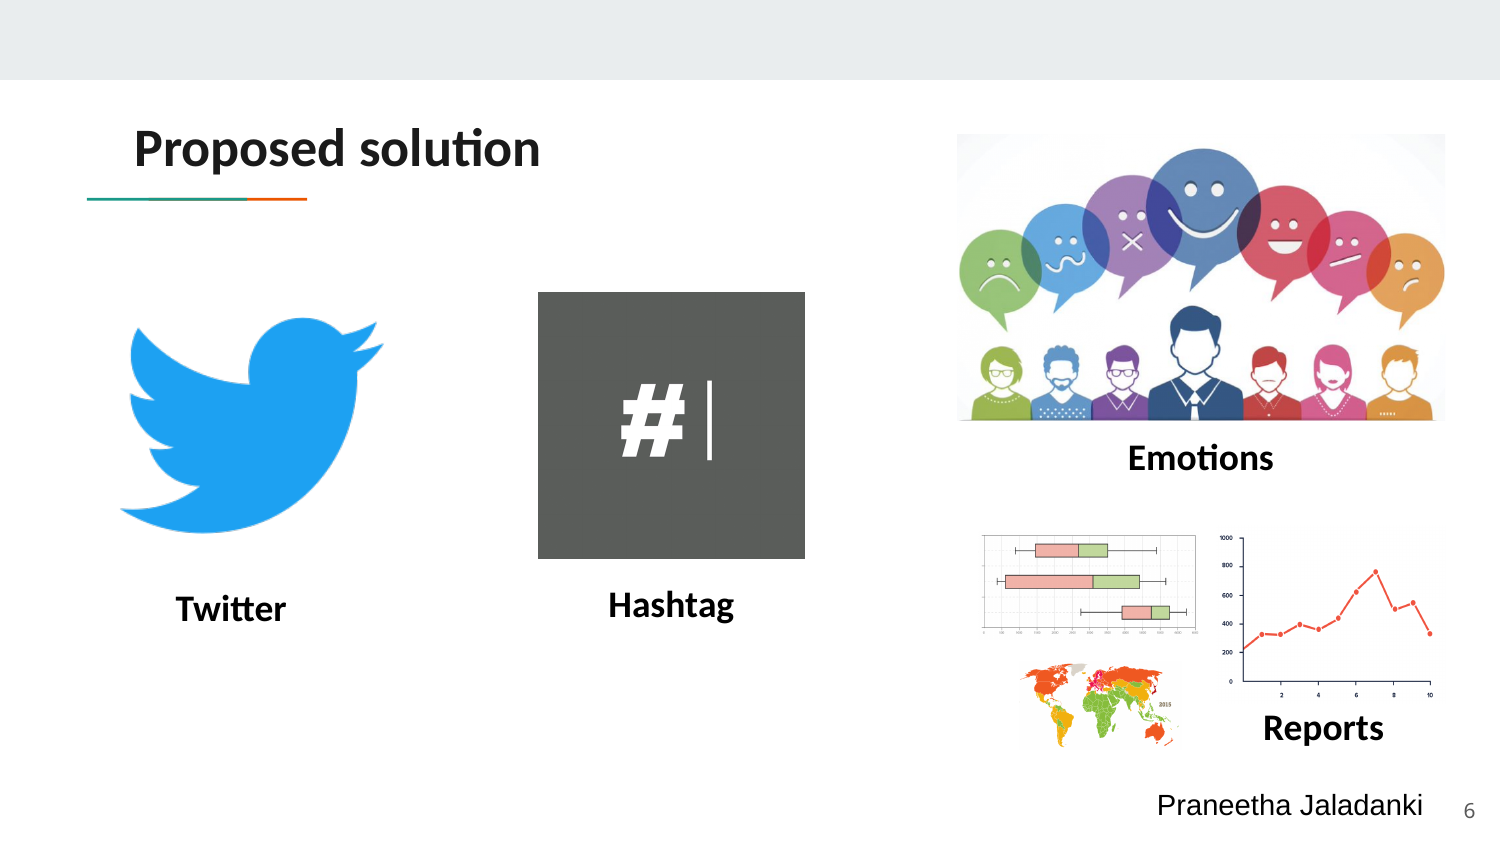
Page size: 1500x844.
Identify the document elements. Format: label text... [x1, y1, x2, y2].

picture [978, 530, 1199, 640]
picture [1216, 525, 1446, 704]
text_box Hashtag [538, 572, 805, 633]
slide_number 6 [1400, 779, 1491, 844]
text_box Praneetha Jaladanki [1141, 771, 1446, 824]
text_box Reports [1190, 695, 1457, 756]
title Proposed solution [119, 97, 1381, 186]
text_box Emotions [1043, 430, 1359, 486]
picture [538, 292, 805, 559]
text_box Twitter [98, 576, 365, 637]
picture [956, 133, 1446, 421]
picture [119, 317, 386, 534]
picture [1019, 661, 1183, 750]
